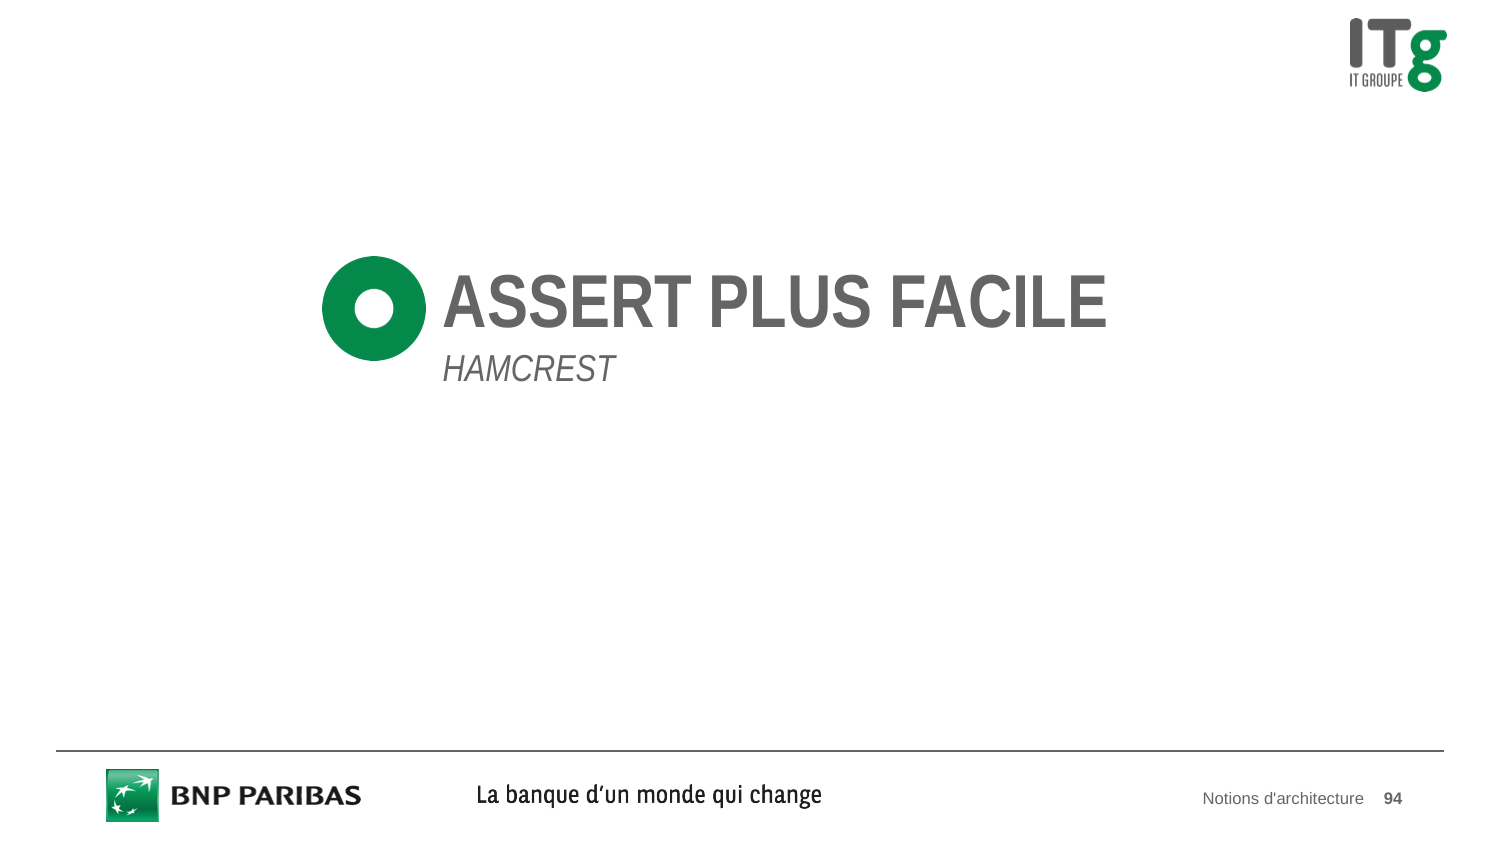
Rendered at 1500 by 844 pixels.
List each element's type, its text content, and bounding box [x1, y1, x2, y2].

picture [322, 256, 426, 361]
picture [478, 784, 821, 809]
picture [1350, 18, 1447, 92]
footer Notions d'architecture [1033, 786, 1365, 810]
text_box Hamcrest [442, 350, 1353, 410]
slide_number 94 [1372, 786, 1403, 810]
picture [106, 769, 361, 822]
title Assert plus facile [442, 265, 1353, 350]
